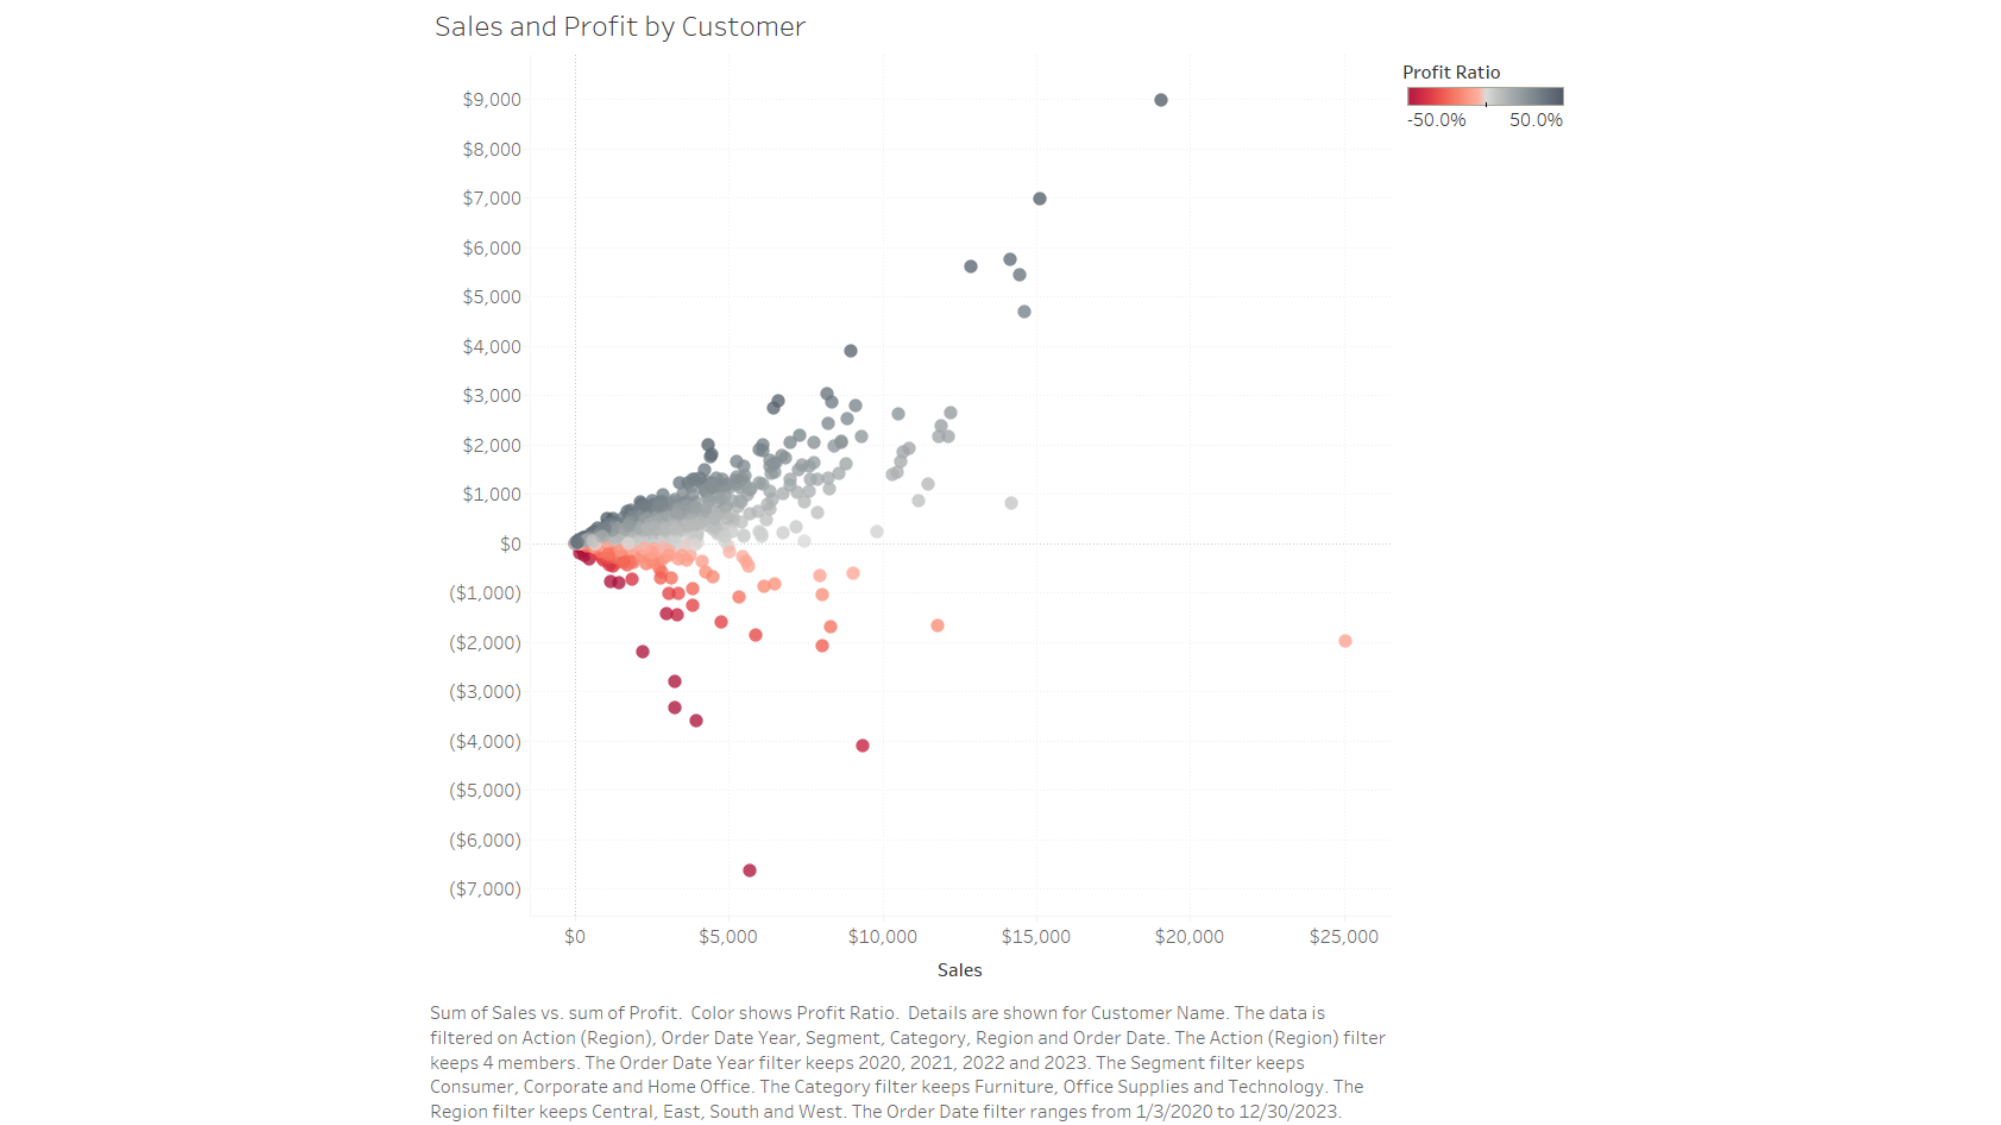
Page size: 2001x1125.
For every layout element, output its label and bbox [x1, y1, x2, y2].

picture [430, 0, 1570, 1125]
